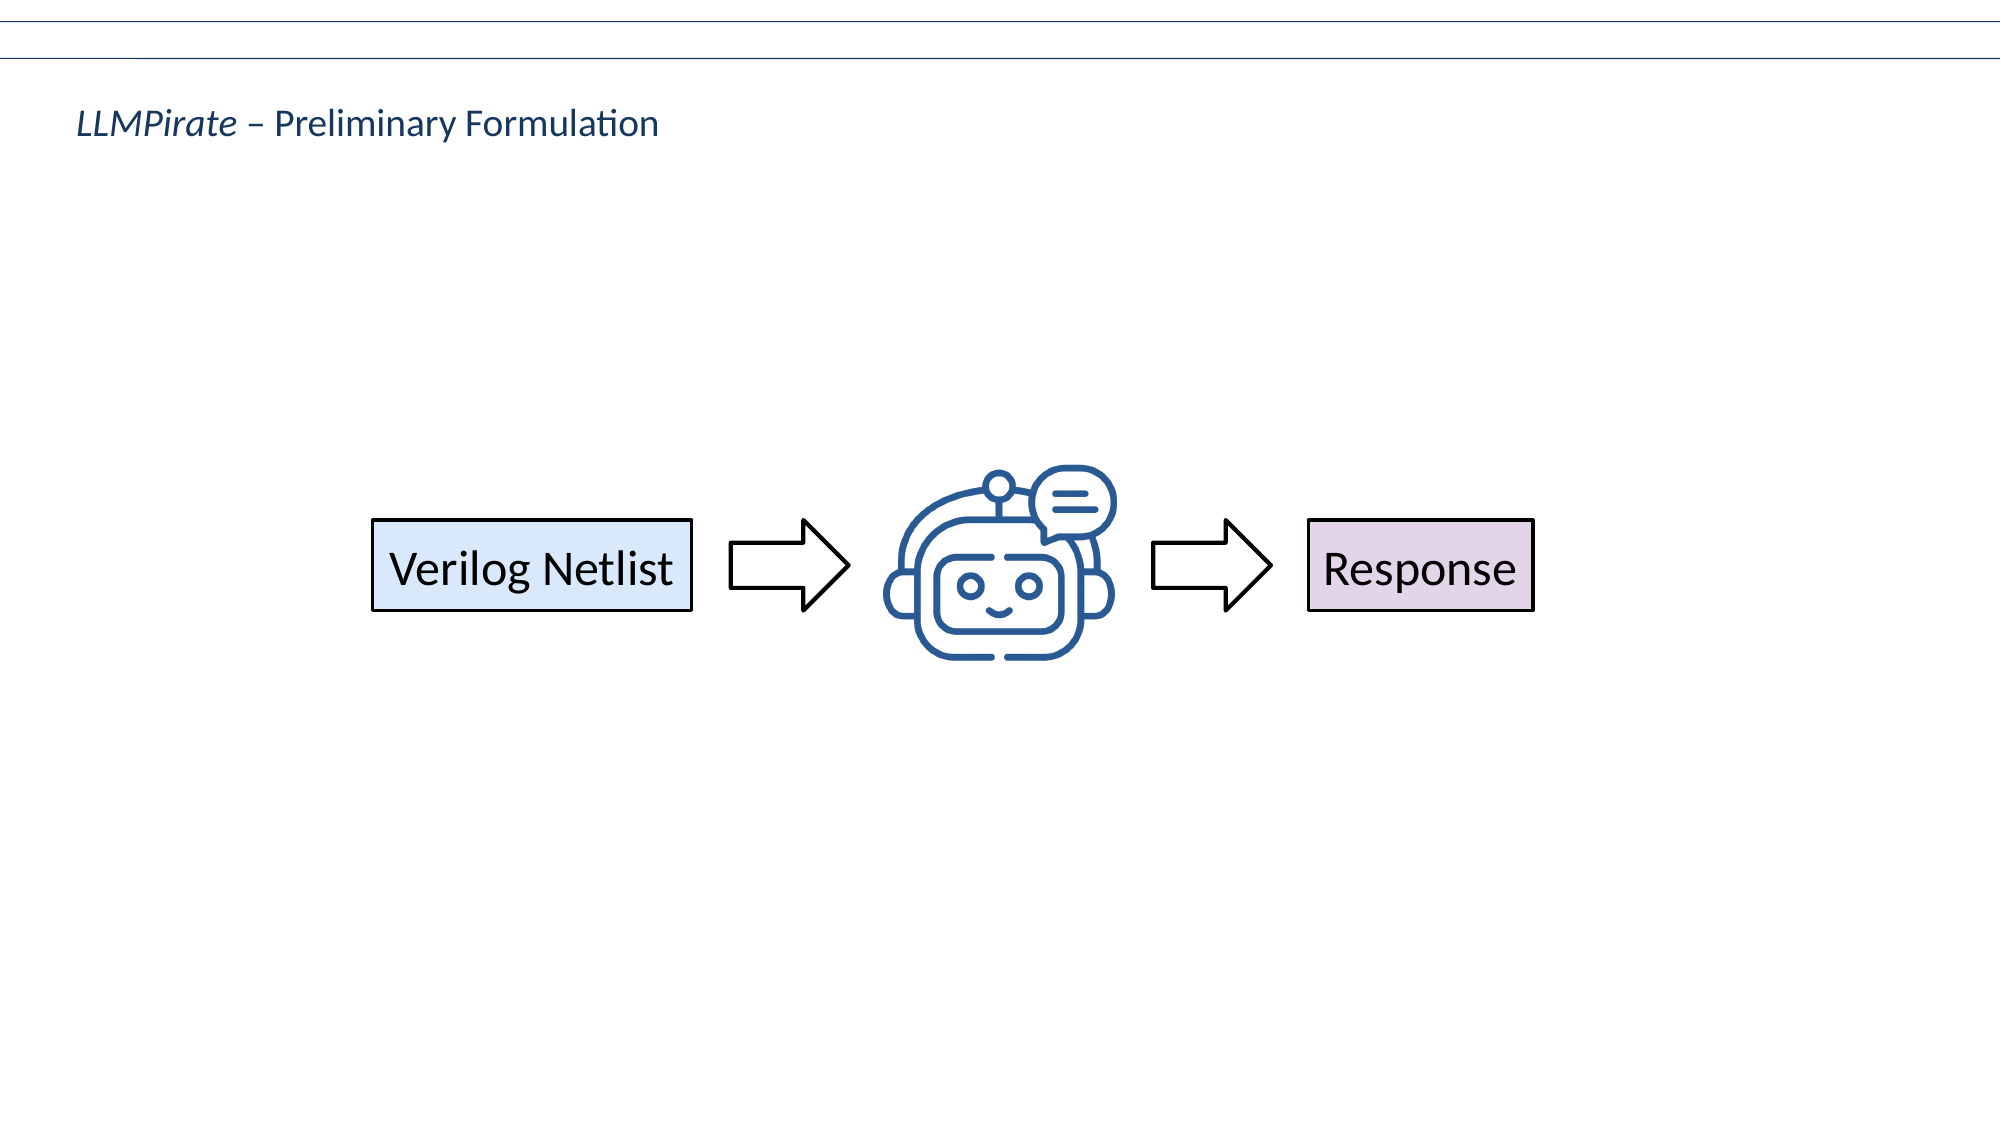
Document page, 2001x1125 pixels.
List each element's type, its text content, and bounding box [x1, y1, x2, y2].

text_box [728, 518, 851, 613]
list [883, 446, 1117, 679]
text_box Response [1308, 520, 1534, 611]
text_box Verilog Netlist [372, 520, 692, 611]
text_box [1151, 518, 1274, 613]
title LLMPirate – Preliminary Formulation [61, 90, 1939, 153]
